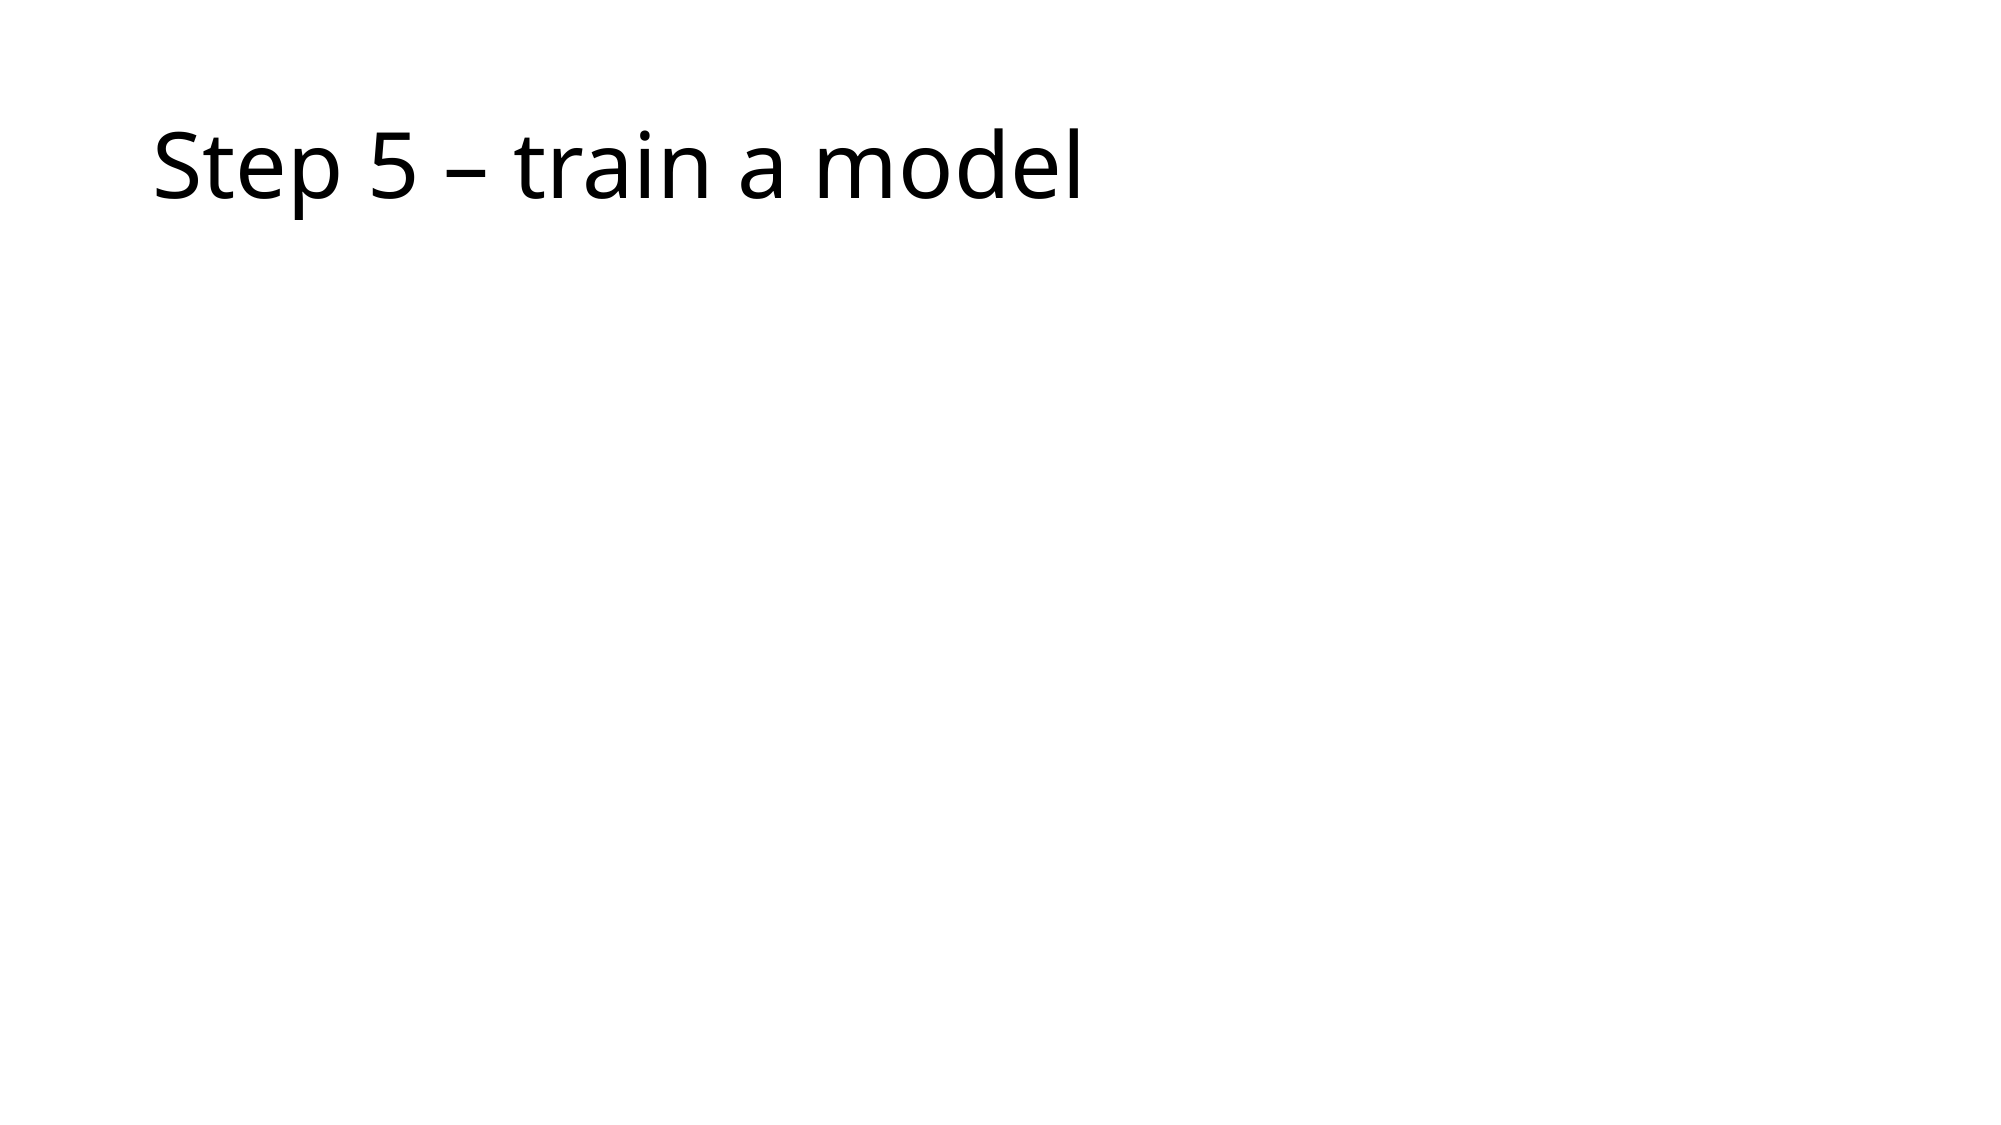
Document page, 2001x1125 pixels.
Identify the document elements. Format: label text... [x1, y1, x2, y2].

title Step 5 – train a model [137, 59, 1863, 278]
